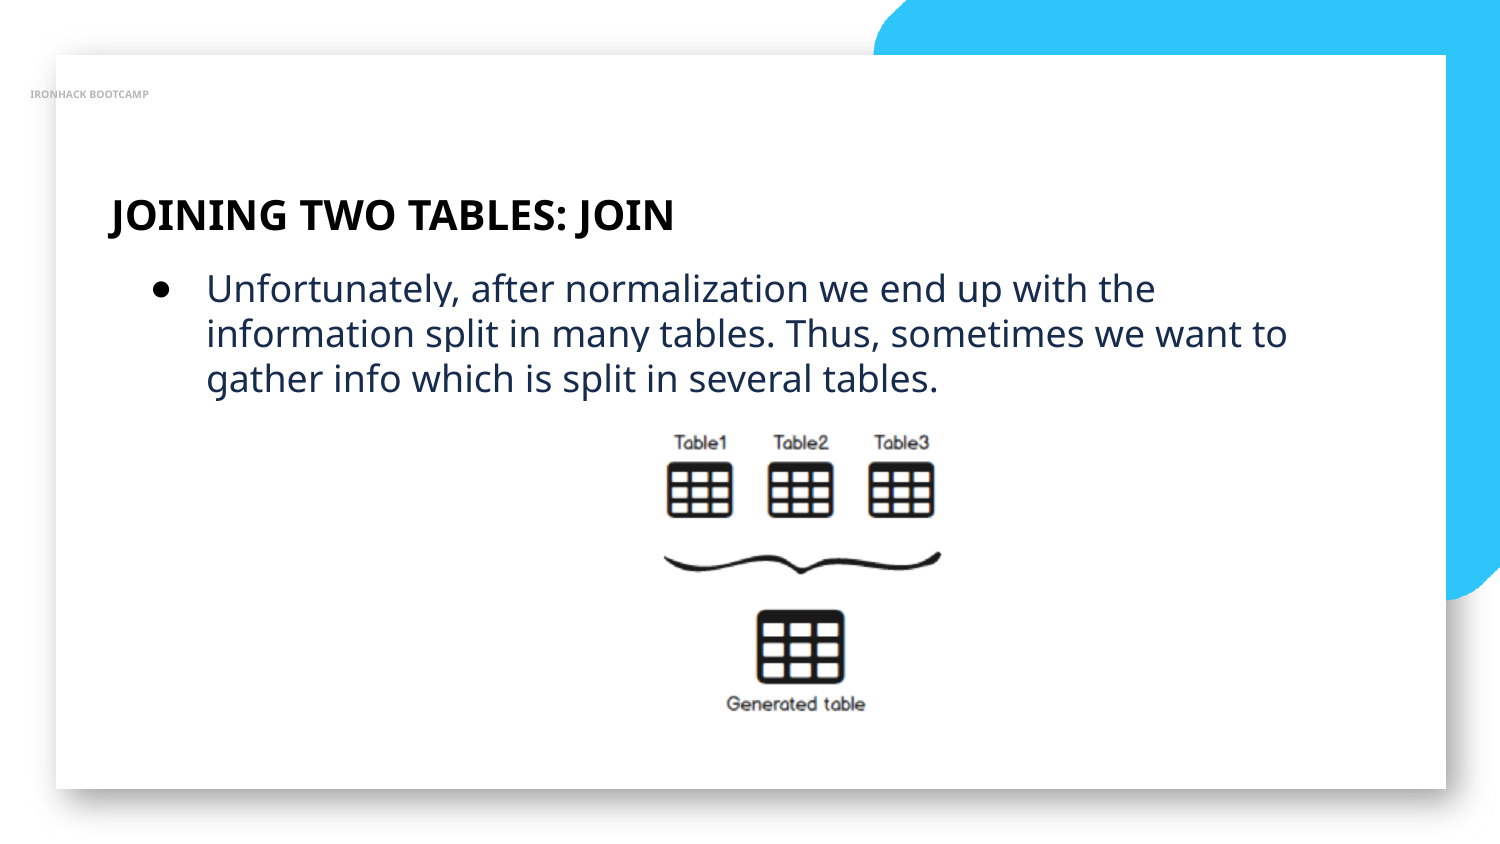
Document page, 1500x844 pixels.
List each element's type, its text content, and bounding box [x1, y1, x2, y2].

picture [0, 0, 1500, 844]
text_box Unfortunately, after normalization we end up with the information split in many tables. Thus, sometimes we want to gather info which is split in several tables. [115, 249, 1389, 733]
text_box IRONHACK BOOTCAMP [15, 71, 354, 108]
text_box JOINING TWO TABLES: JOIN [96, 149, 1417, 266]
